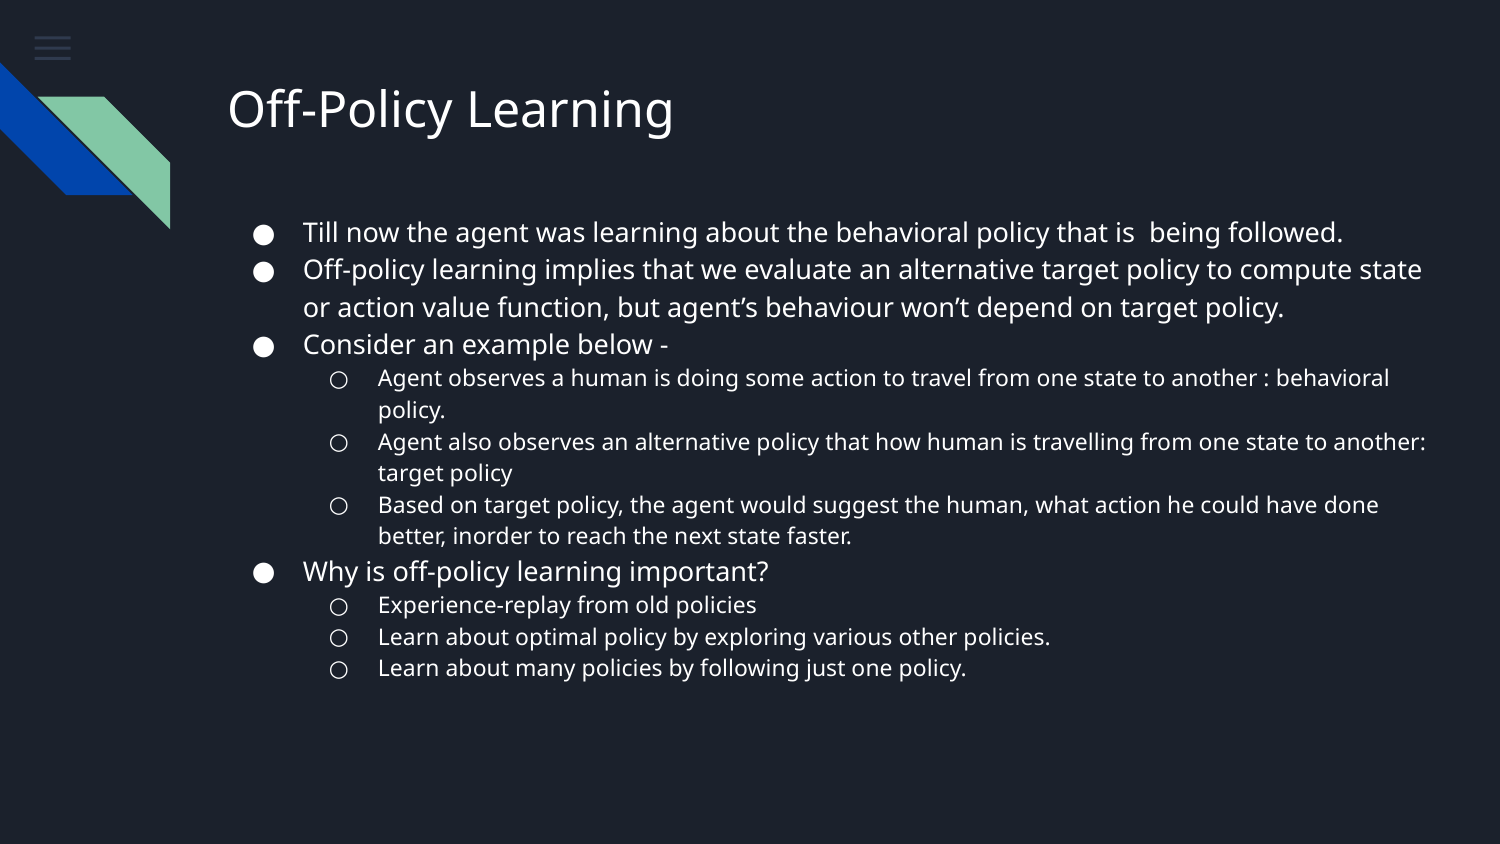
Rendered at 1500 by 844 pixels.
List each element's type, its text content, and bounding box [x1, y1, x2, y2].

title Off-Policy Learning [212, 62, 1368, 164]
list Till now the agent was learning about the behavioral policy that is being followed. Off-policy learning implies that we evaluate an alternative target policy to compute state or action value function, but agent’s behaviour won’t depend on target policy. Consider an example below - Agent observes a human is doing some action to travel from one state to another : behavioral policy. Agent also observes an alternative policy that how human is travelling from one state to another: target policy Based on target policy, the agent would suggest the human, what action he could have done better, inorder to reach the next state faster. Why is off-policy learning important? Experience-replay from old policies Learn about optimal policy by exploring various other policies. Learn about many policies by following just one policy. [212, 195, 1467, 736]
